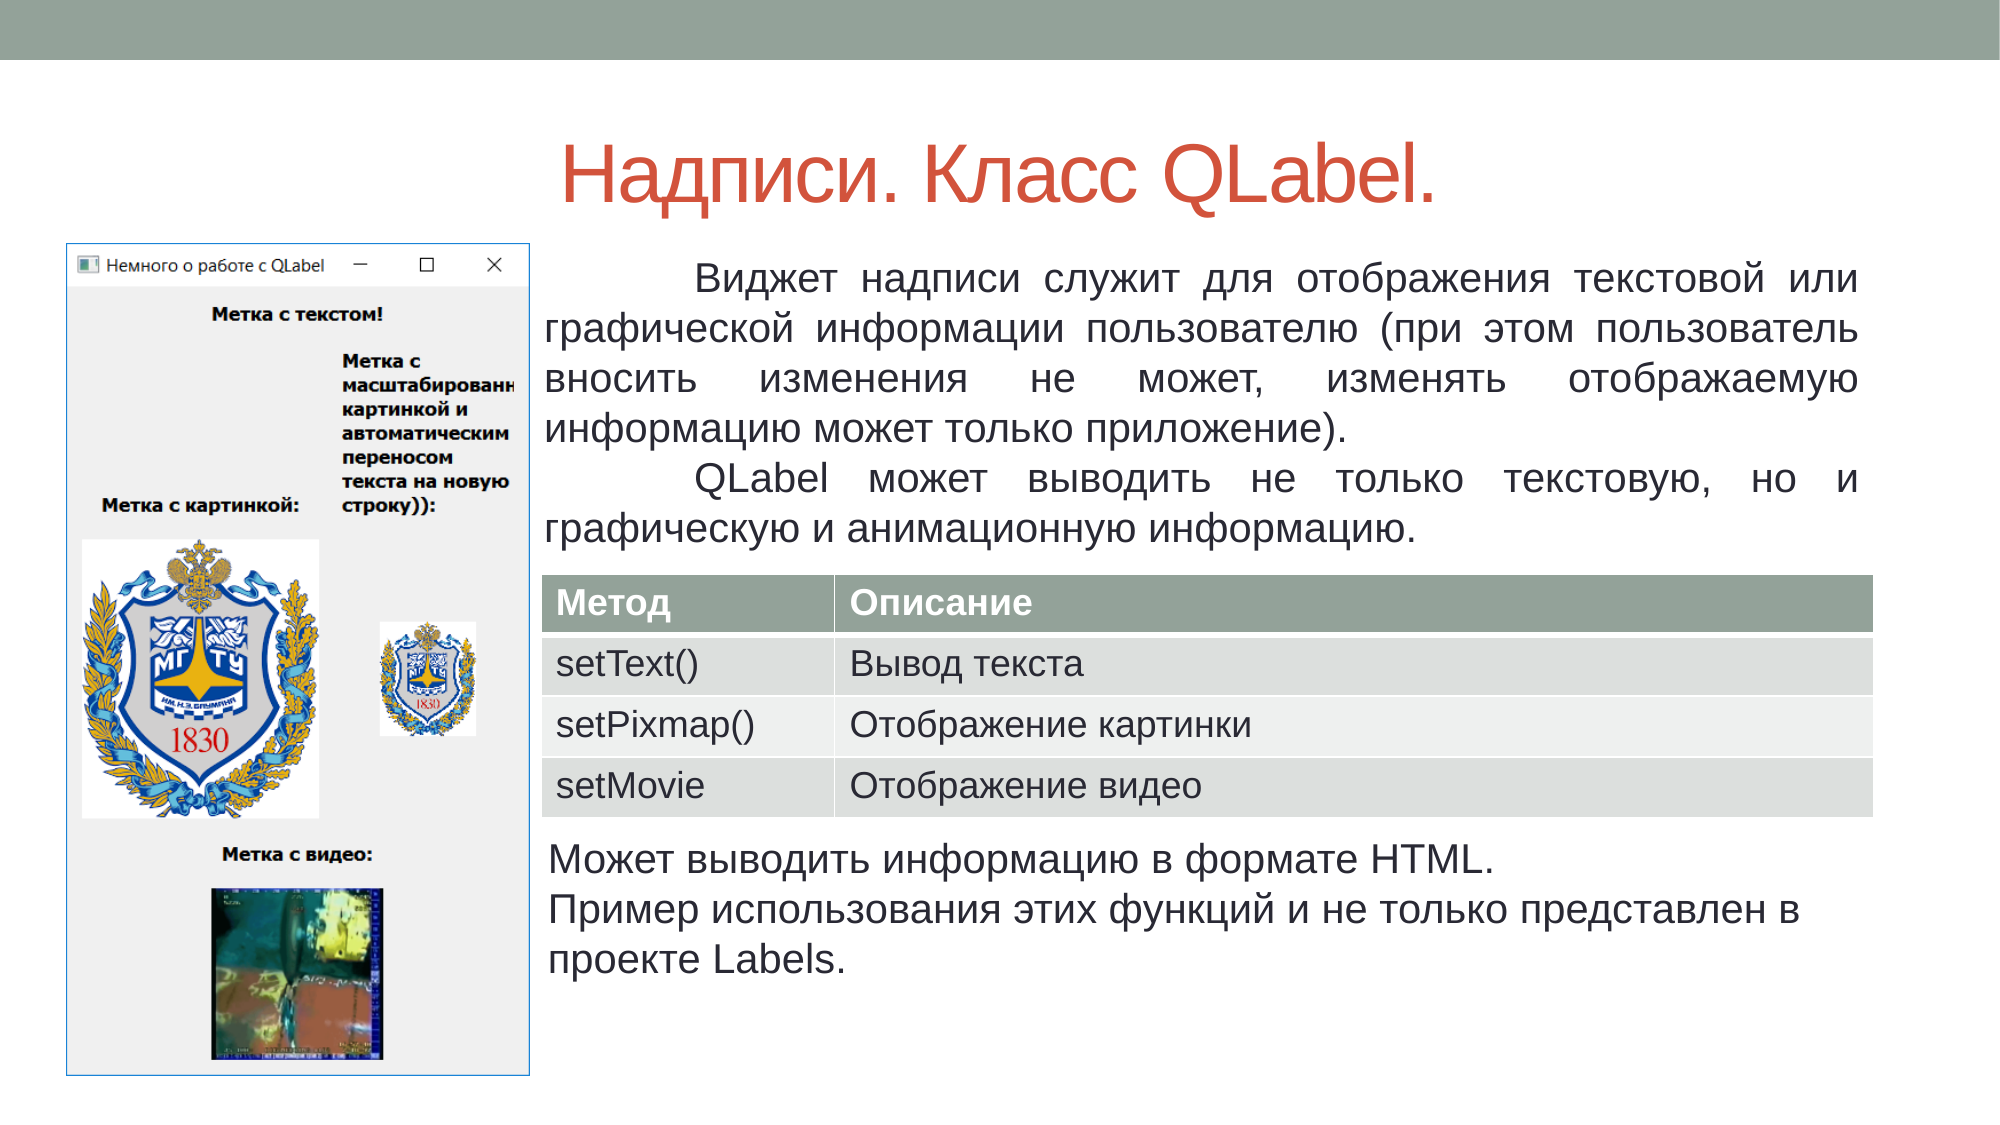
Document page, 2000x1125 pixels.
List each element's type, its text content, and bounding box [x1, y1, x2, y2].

text_box Может выводить информацию в формате HTML. Пример использования этих функций и не только представлен в проекте Labels. [538, 824, 1878, 990]
table_header Описание [835, 575, 1873, 632]
table_cell setText() [542, 638, 834, 695]
table_cell setMovie [542, 758, 834, 817]
text_box Виджет надписи служит для отображения текстовой или графической информации пользователю (при этом пользователь вносить изменения не может, изменять отображаемую информацию может только приложение). QLabel может выводить не только текстовую, но и графическую и анимационную информацию. [536, 243, 1874, 559]
table_cell setPixmap() [542, 697, 834, 756]
table_cell Отображение картинки [835, 697, 1873, 756]
table_cell Вывод текста [835, 638, 1873, 695]
title Надписи. Класс QLabel. [99, 87, 1900, 250]
picture [66, 243, 530, 1076]
table_header Метод [542, 575, 834, 632]
table_cell Отображение видео [835, 758, 1873, 817]
